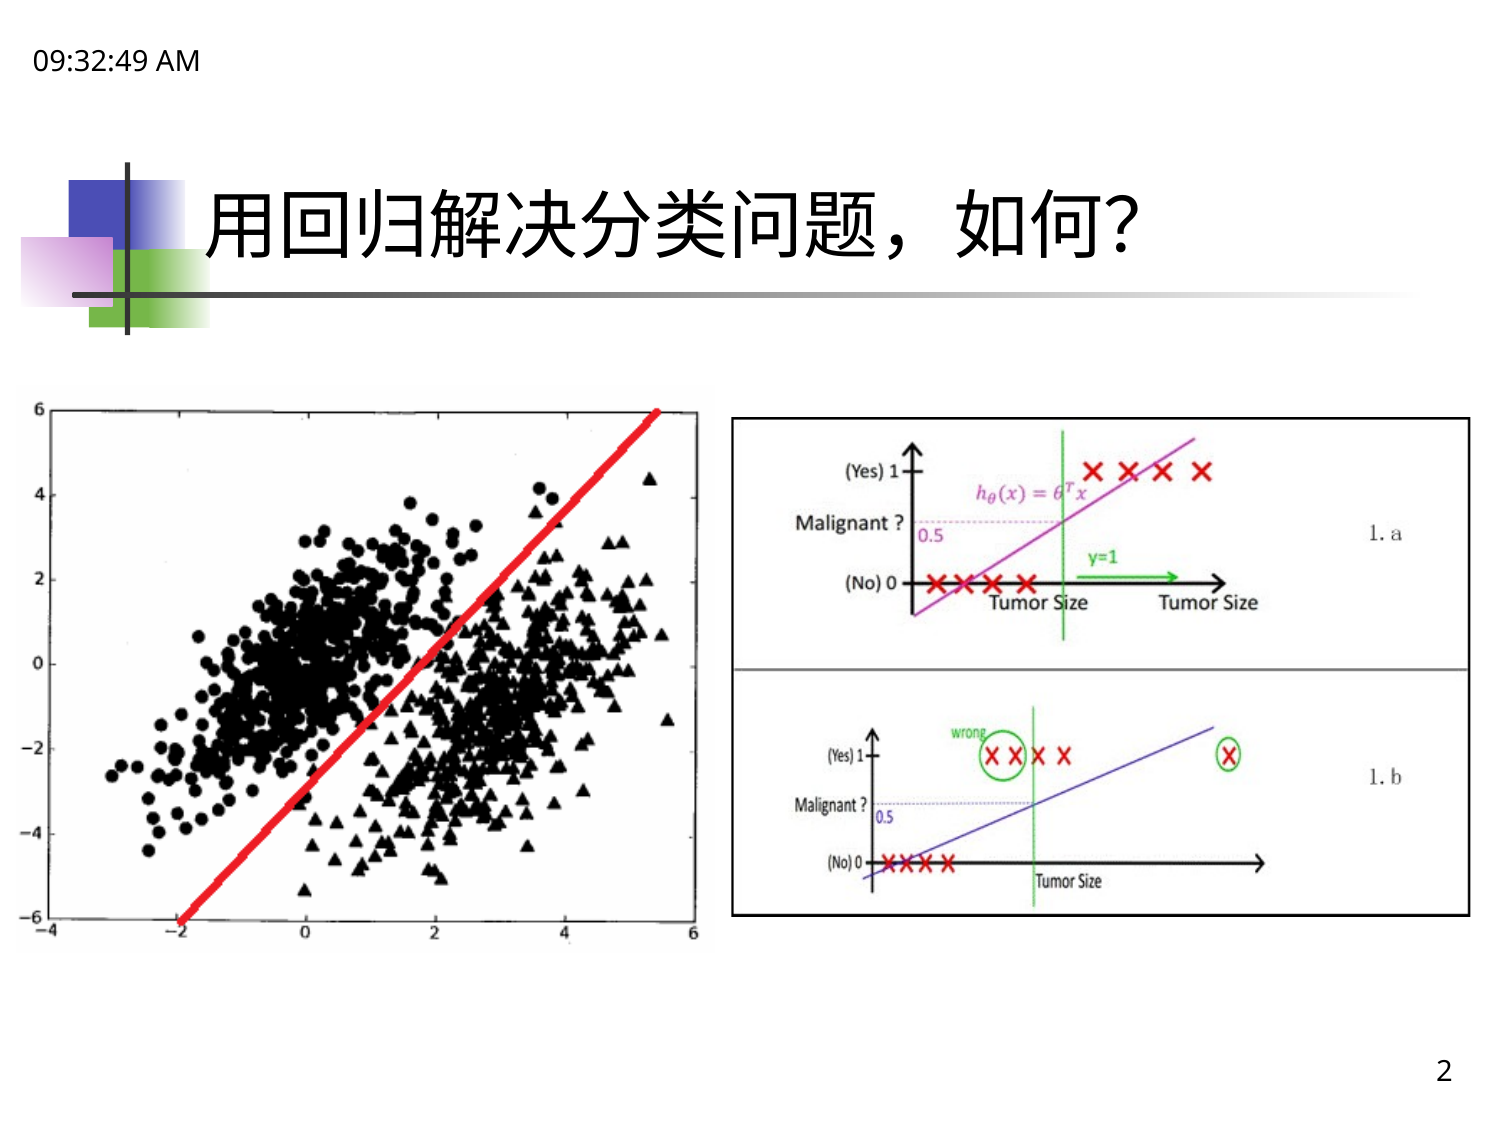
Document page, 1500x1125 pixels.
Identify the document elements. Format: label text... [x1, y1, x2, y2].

text_box [16, 385, 715, 953]
title 用回归解决分类问题，如何？ [188, 35, 1468, 275]
slide_number 2 [1155, 1024, 1468, 1100]
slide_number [17, 15, 331, 90]
text_box [731, 417, 1471, 917]
